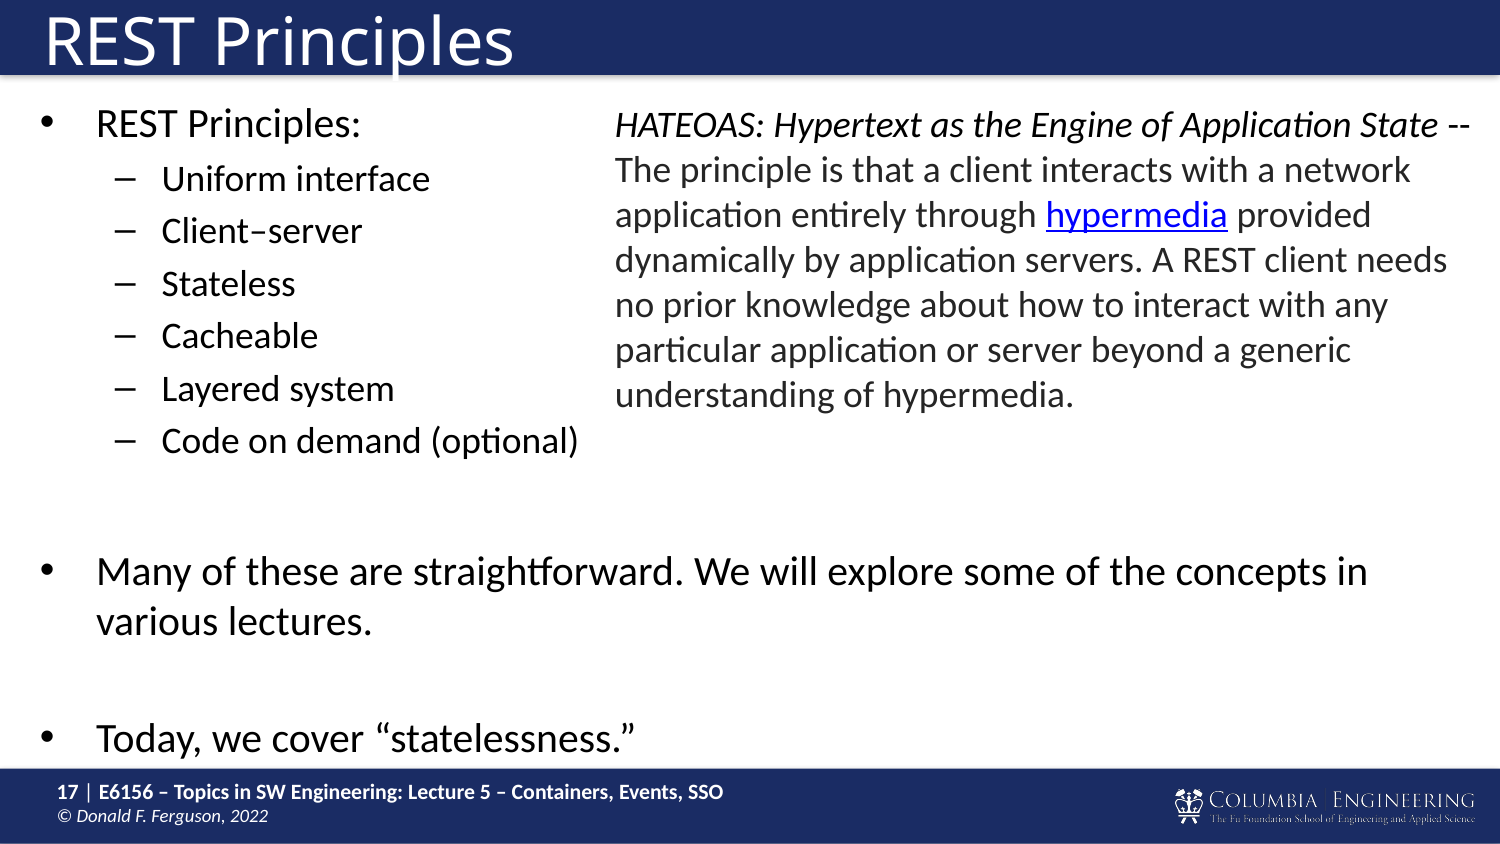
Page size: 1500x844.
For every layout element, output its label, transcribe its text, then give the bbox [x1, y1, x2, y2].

list REST Principles: Uniform interface Client–server Stateless Cacheable Layered system Code on demand (optional) Many of these are straightforward. We will explore some of the concepts in various lectures. Today, we cover “statelessness.” [24, 88, 1475, 752]
title REST Principles [28, 0, 1450, 73]
text_box HATEOAS: Hypertext as the Engine of Application State -- The principle is that a client interacts with a network application entirely through hypermedia provided dynamically by application servers. A REST client needs no prior knowledge about how to interact with any particular application or server beyond a generic understanding of hypermedia. [599, 92, 1488, 423]
